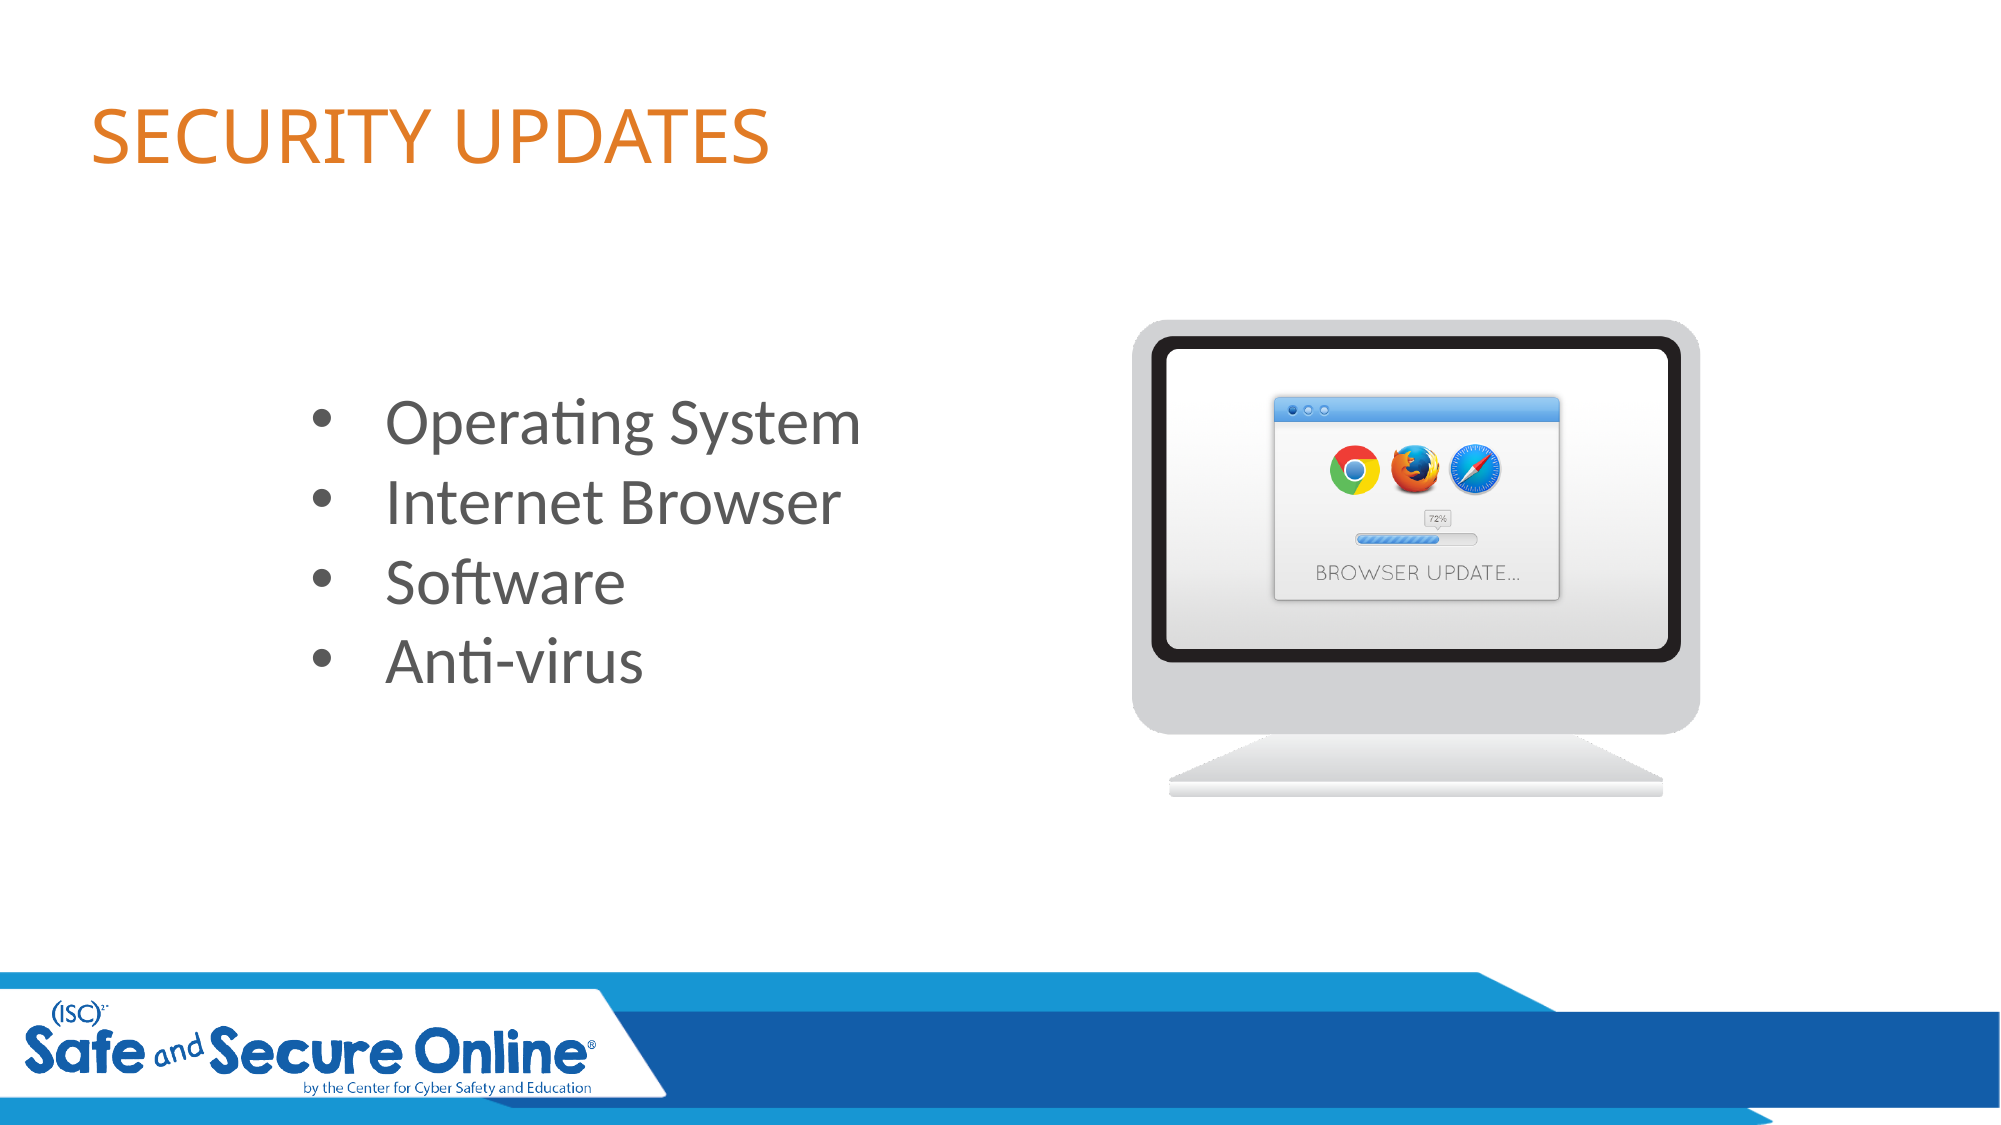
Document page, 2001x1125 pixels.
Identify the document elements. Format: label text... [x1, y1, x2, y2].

picture [0, 972, 2000, 1125]
text_box Operating System Internet Browser Software Anti-virus [295, 370, 904, 750]
text_box [1031, 172, 1798, 943]
text_box SECURITY UPDATES [75, 81, 1487, 173]
